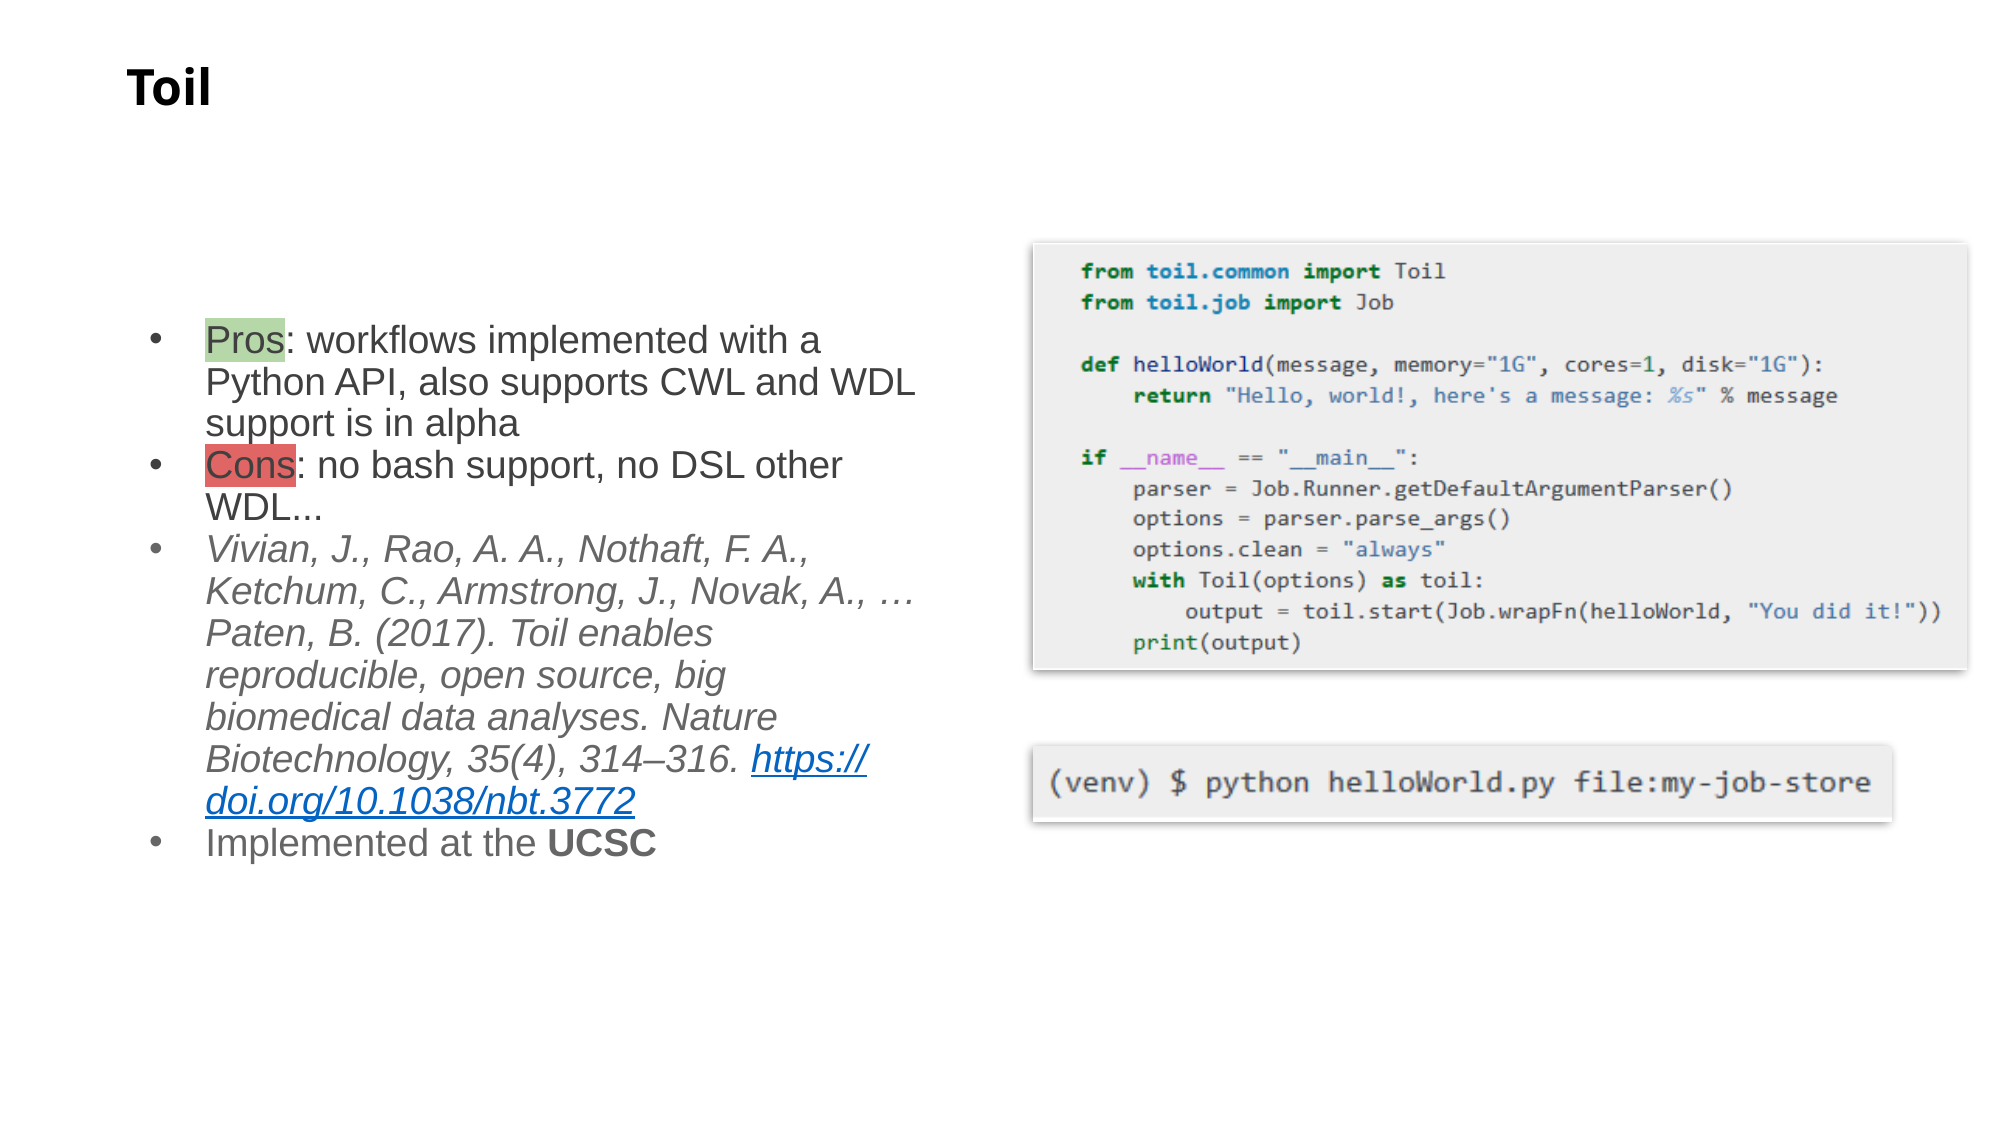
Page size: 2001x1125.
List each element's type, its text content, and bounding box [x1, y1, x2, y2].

picture [1033, 746, 1892, 822]
list Pros: workflows implemented with a Python API, also supports CWL and WDL support is in alpha Cons: no bash support, no DSL other WDL... Vivian, J., Rao, A. A., Nothaft, F. A., Ketchum, C., Armstrong, J., Novak, A., … Paten, B. (2017). Toil enables reproducible, open source, big biomedical data analyses. Nature Biotechnology, 35(4), 314–316. https://doi.org/10.1038/nbt.3772 Implemented at the UCSC [106, 299, 940, 1014]
picture [1033, 243, 1967, 670]
title Toil [106, 42, 1832, 260]
